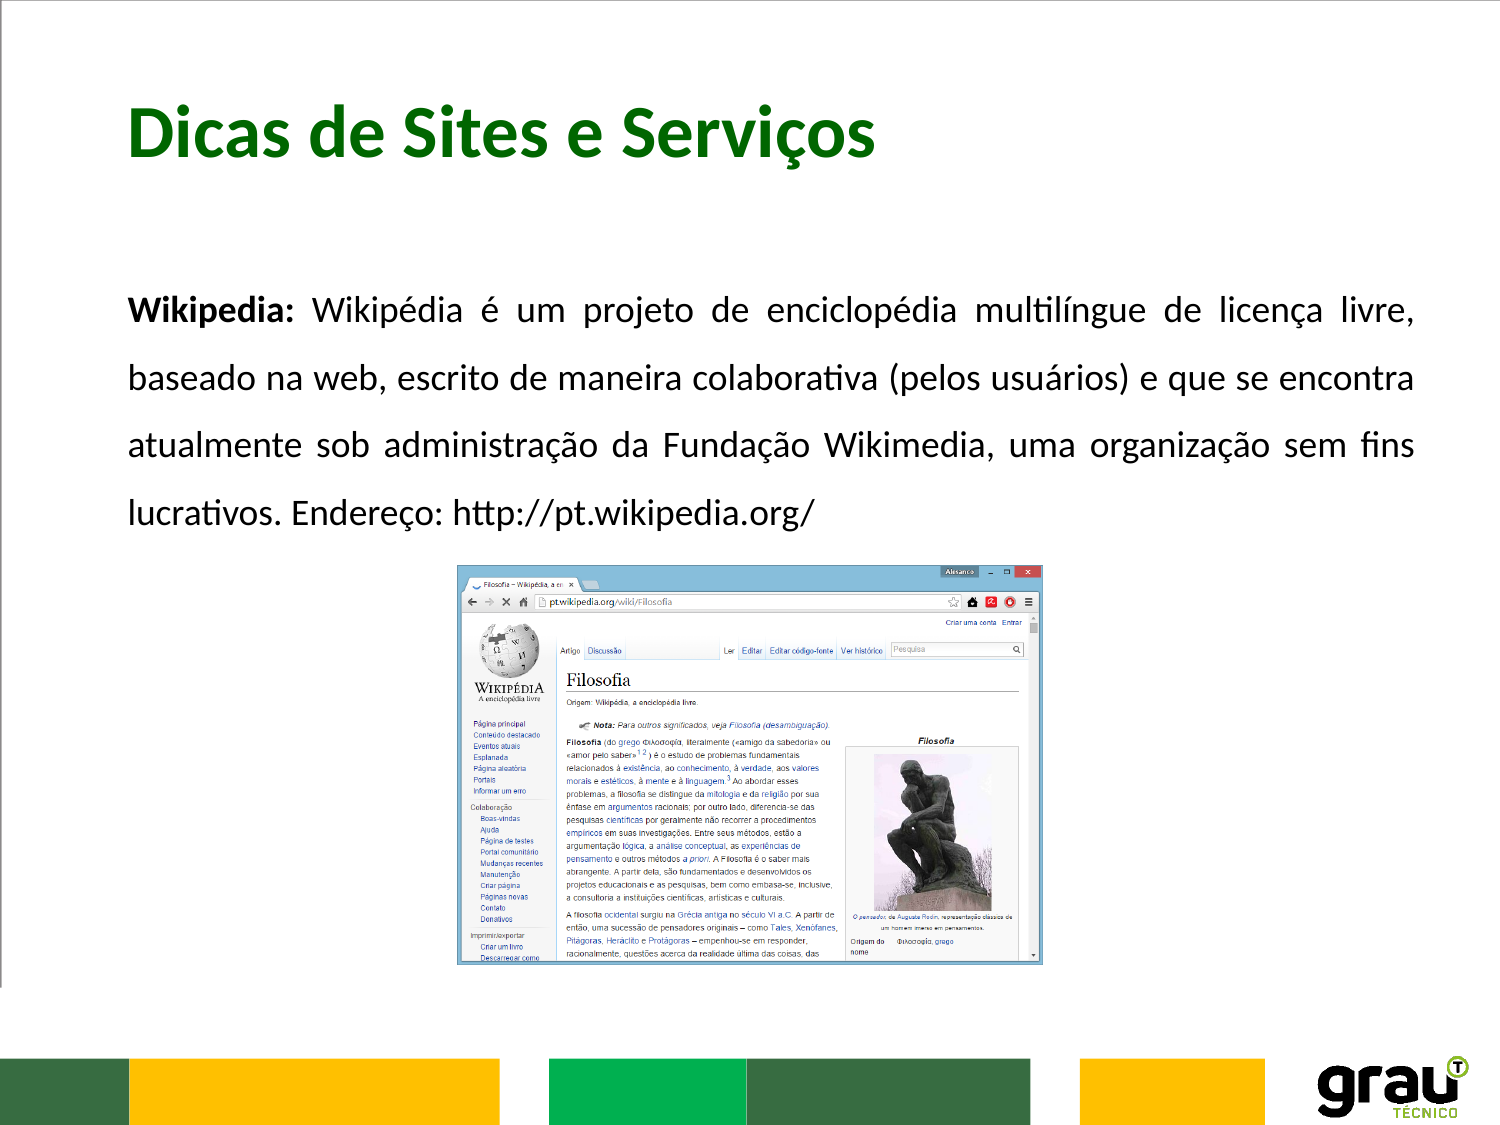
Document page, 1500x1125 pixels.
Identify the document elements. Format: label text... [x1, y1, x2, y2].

text_box Wikipedia: Wikipédia é um projeto de enciclopédia multilíngue de licença livre, baseado na web, escrito de maneira colaborativa (pelos usuários) e que se encontra atualmente sob administração da Fundação Wikimedia, uma organização sem fins lucrativos. Endereço: http://pt.wikipedia.org/ [112, 255, 1432, 541]
picture [0, 0, 1500, 987]
picture [1316, 1055, 1470, 1121]
text_box Dicas de Sites e Serviços [112, 7, 1388, 249]
